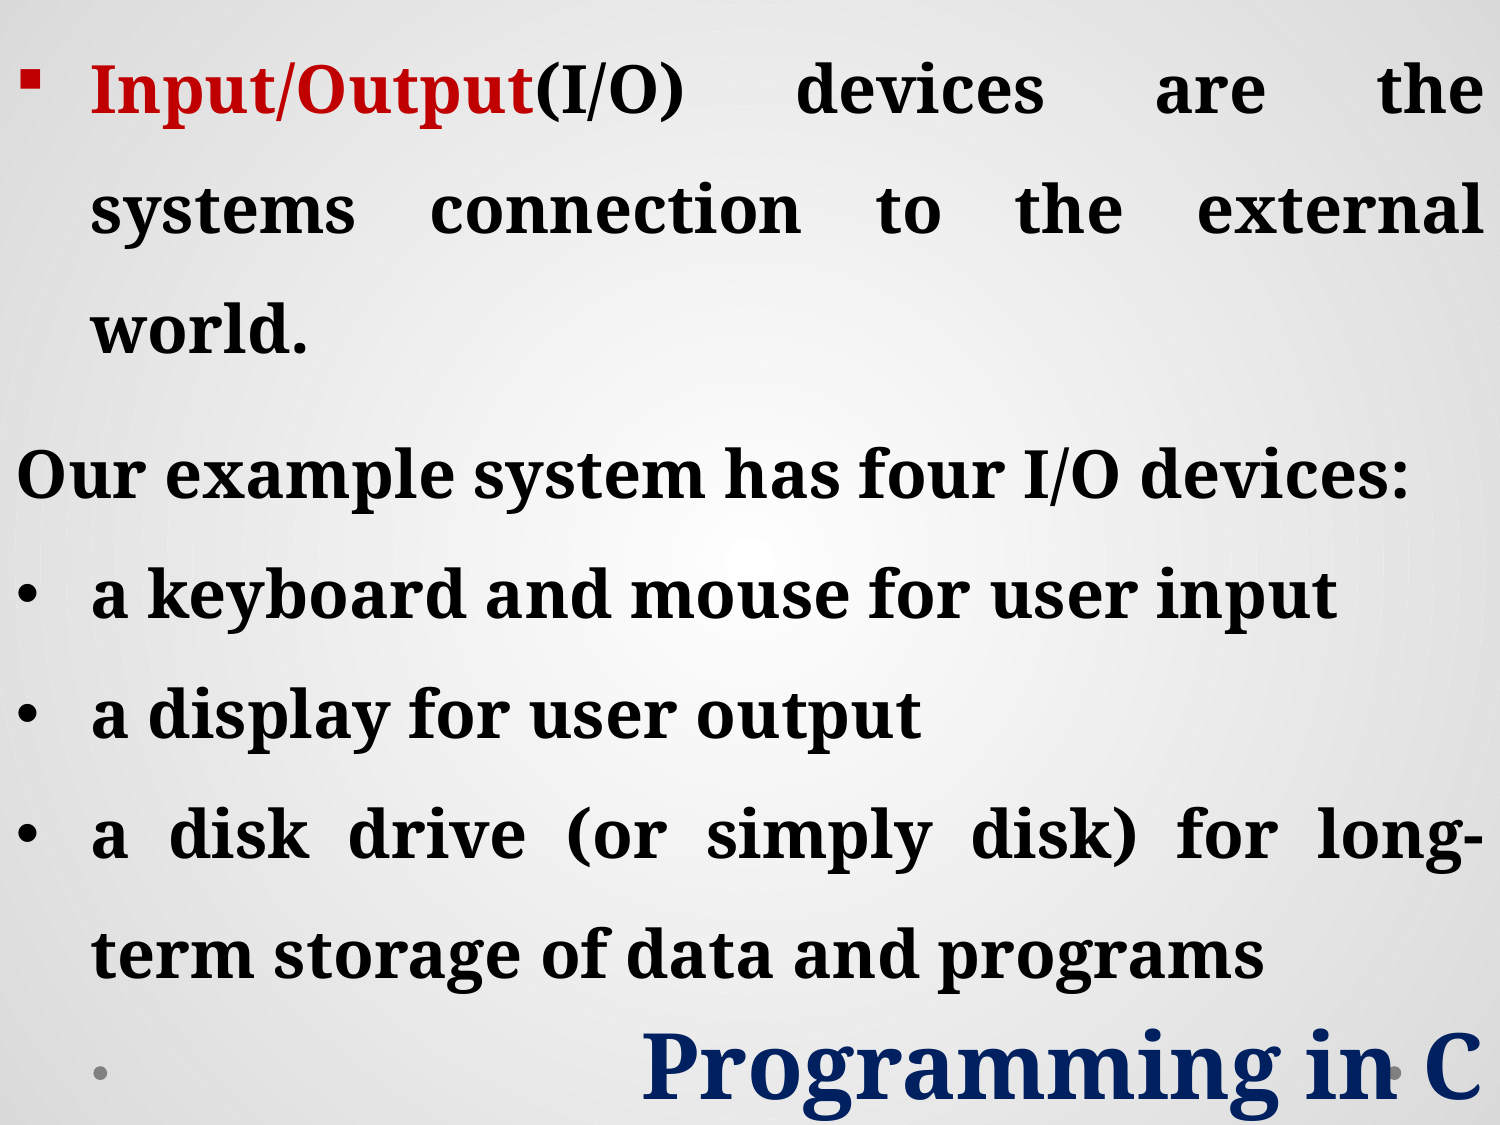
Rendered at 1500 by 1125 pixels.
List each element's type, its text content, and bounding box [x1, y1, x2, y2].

text_box Programming in C [0, 1012, 1500, 1125]
